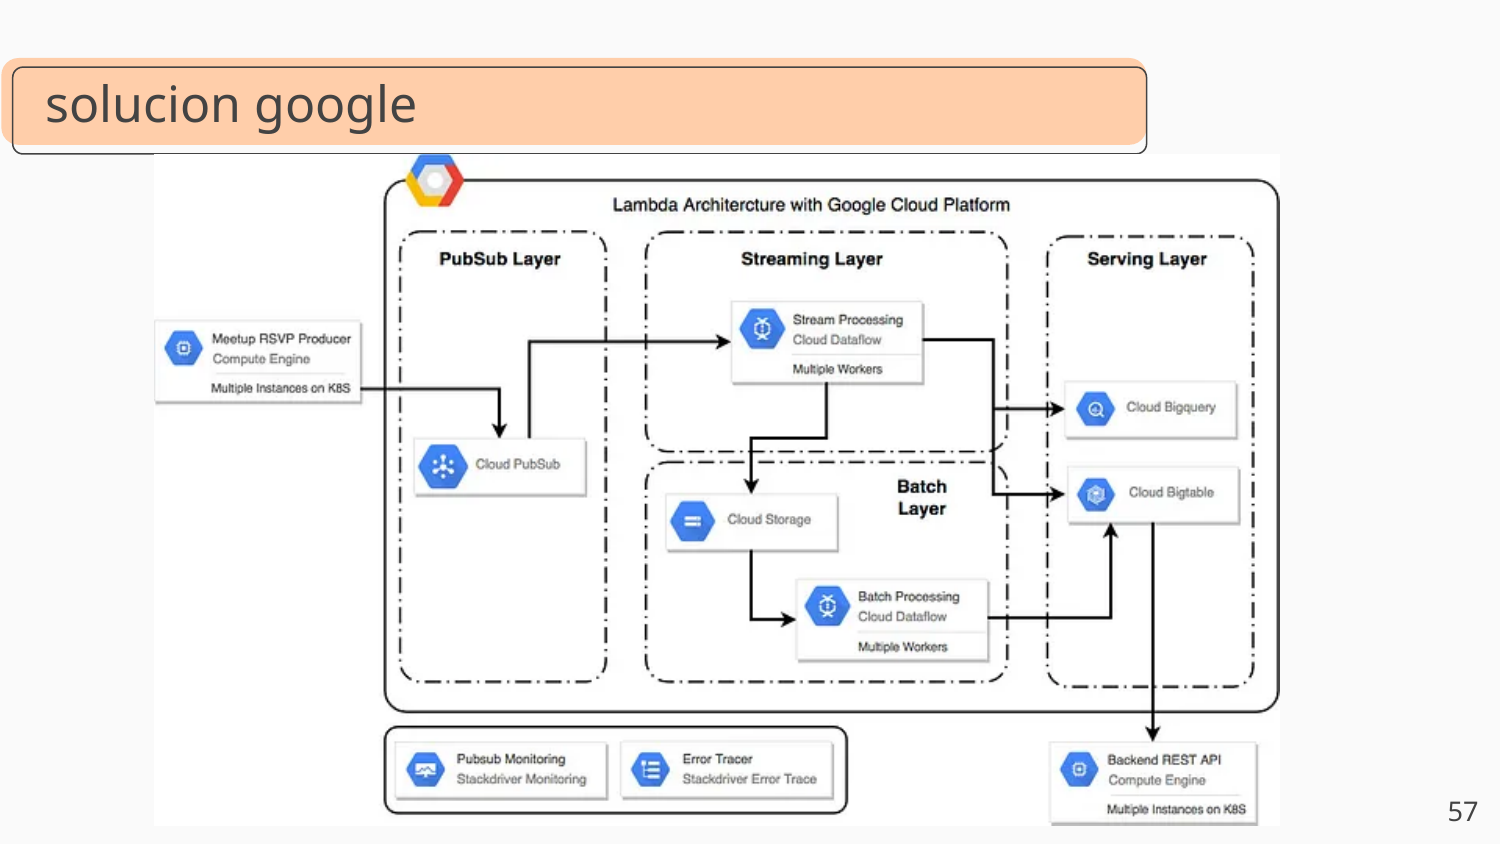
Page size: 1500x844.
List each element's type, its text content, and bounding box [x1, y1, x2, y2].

picture [153, 153, 1280, 827]
title solucion google [30, 62, 1126, 142]
slide_number ‹#› [1403, 779, 1494, 844]
